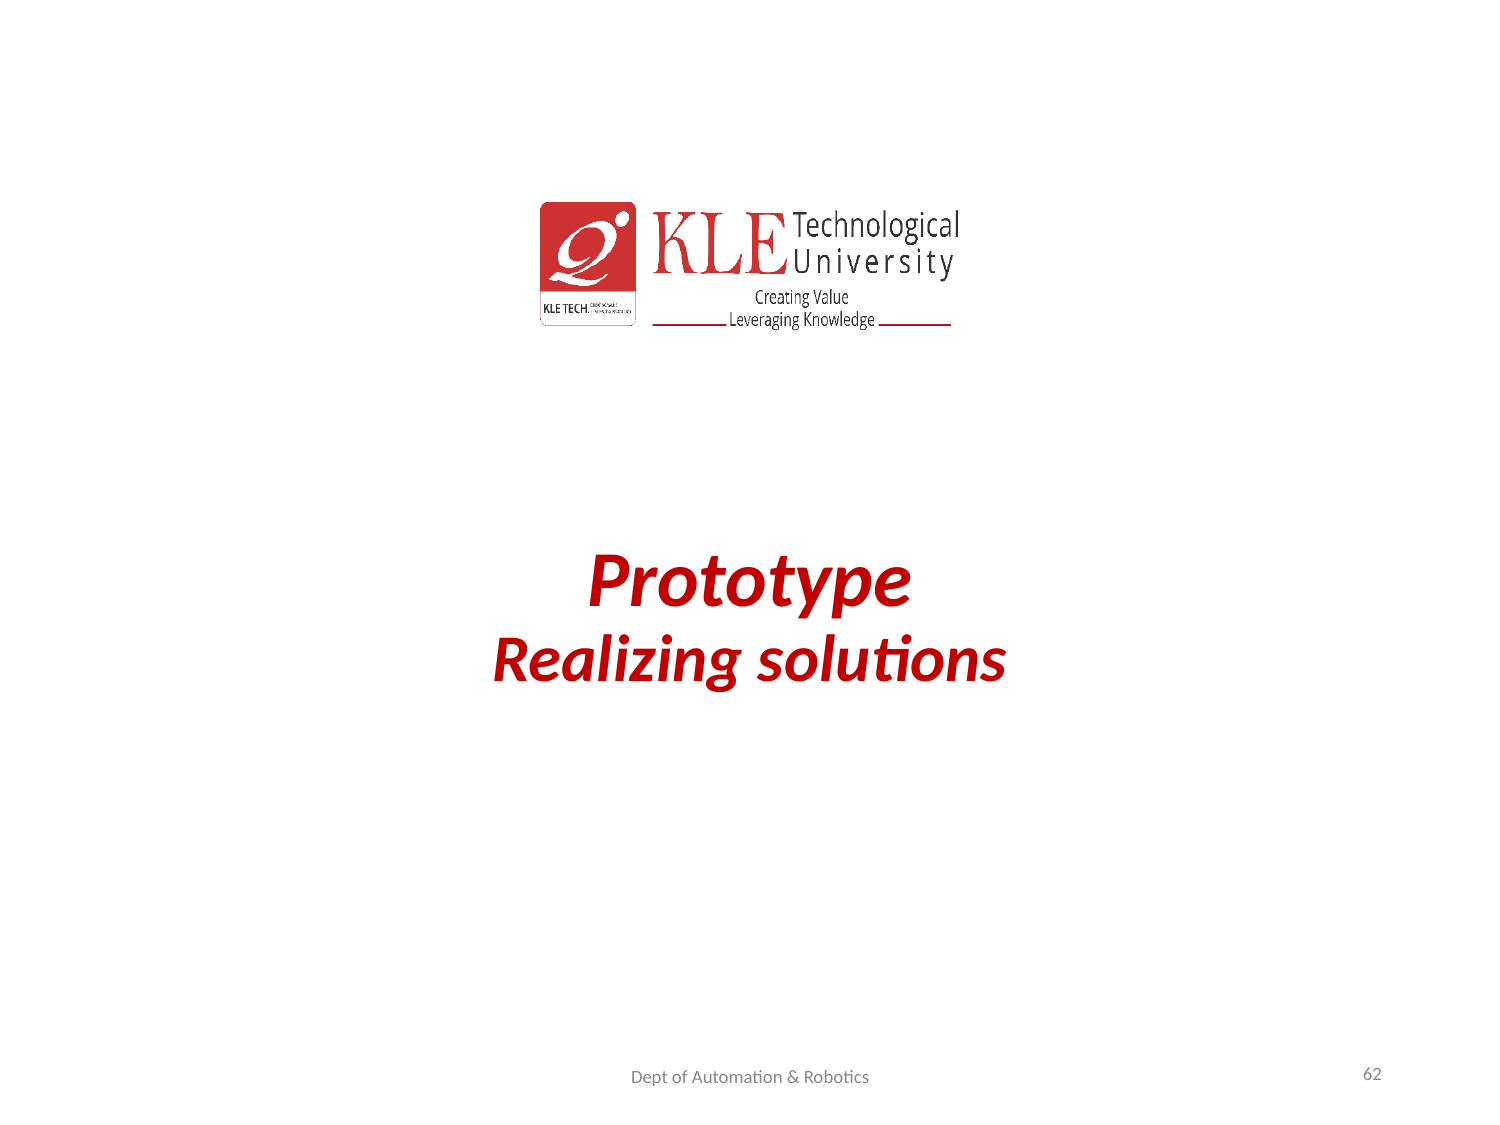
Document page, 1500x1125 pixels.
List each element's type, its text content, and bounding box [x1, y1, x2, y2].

footer Dept of Automation & Robotics [496, 1045, 1004, 1106]
slide_number 62 [1059, 1042, 1397, 1103]
title Prototype Realizing solutions [187, 311, 1313, 704]
picture [540, 195, 960, 311]
